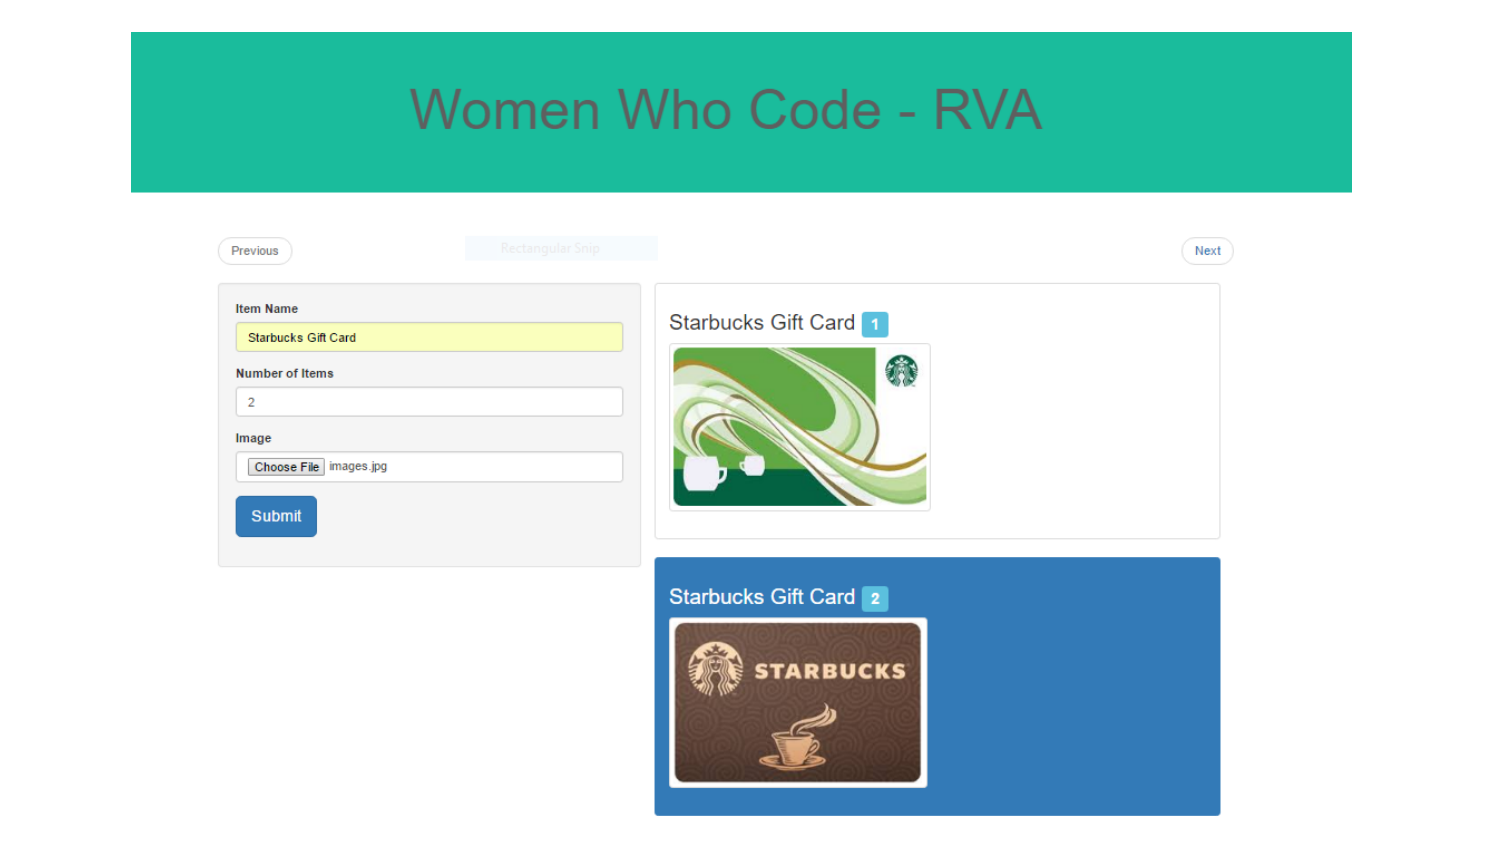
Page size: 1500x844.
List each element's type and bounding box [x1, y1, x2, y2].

picture [131, 32, 1352, 836]
